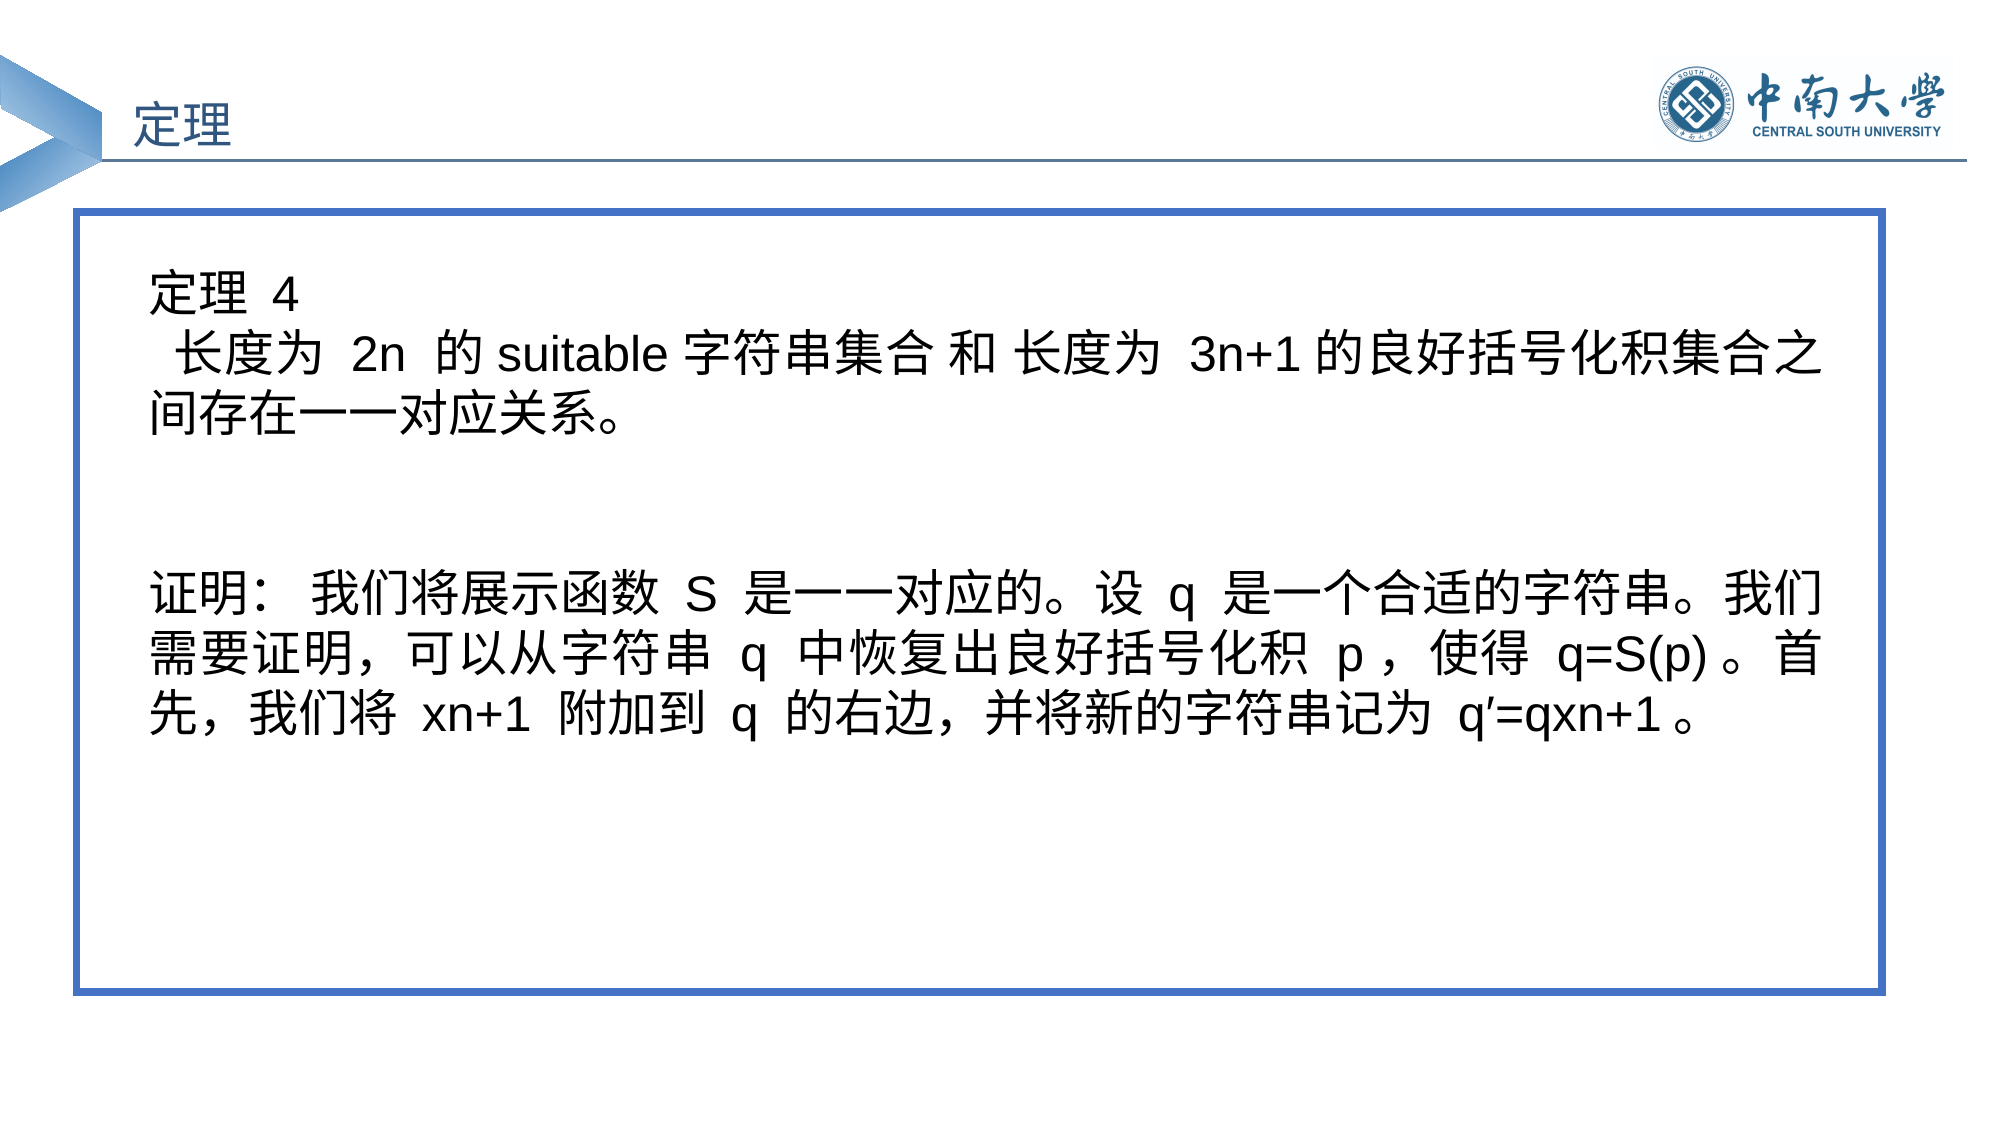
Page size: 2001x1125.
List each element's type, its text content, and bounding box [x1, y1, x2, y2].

text_box [76, 211, 1883, 993]
picture [1653, 55, 1953, 150]
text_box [0, 55, 102, 212]
text_box 定理 4 长度为 2n 的suitable字符串集合 和 长度为 3n+1的良好括号化积集合之间存在一一对应关系。 证明： 我们将展示函数 S 是一一对应的。设 q 是一个合适的字符串。我们需要证明，可以从字符串 q 中恢复出良好括号化积 p，使得 q=S(p)。首先，我们将 xn+1 附加到 q 的右边，并将新的字符串记为 q′=qxn+1。 [133, 253, 1838, 949]
text_box 定理 [118, 85, 1118, 160]
